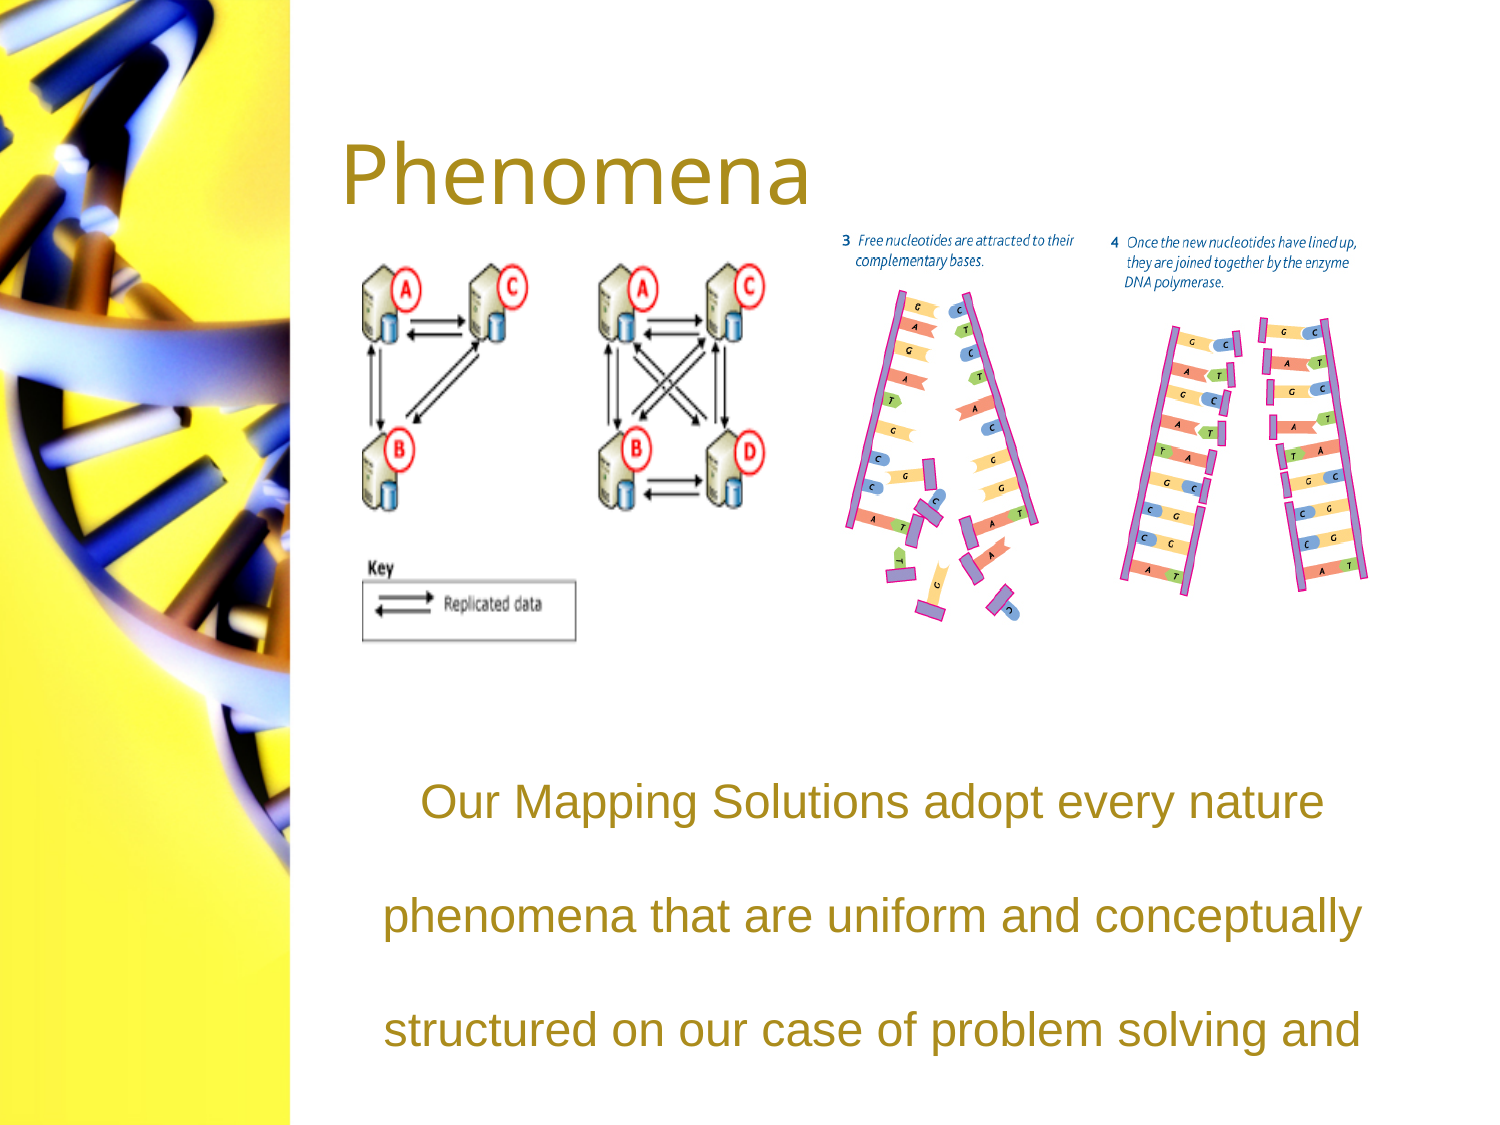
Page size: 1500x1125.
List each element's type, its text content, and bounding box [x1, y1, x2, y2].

text_box Our Mapping Solutions adopt every nature phenomena that are uniform and conceptually structured on our case of problem solving and decision making. [337, 707, 1409, 1125]
picture [0, 0, 1500, 1125]
title Phenomena [324, 112, 1463, 231]
